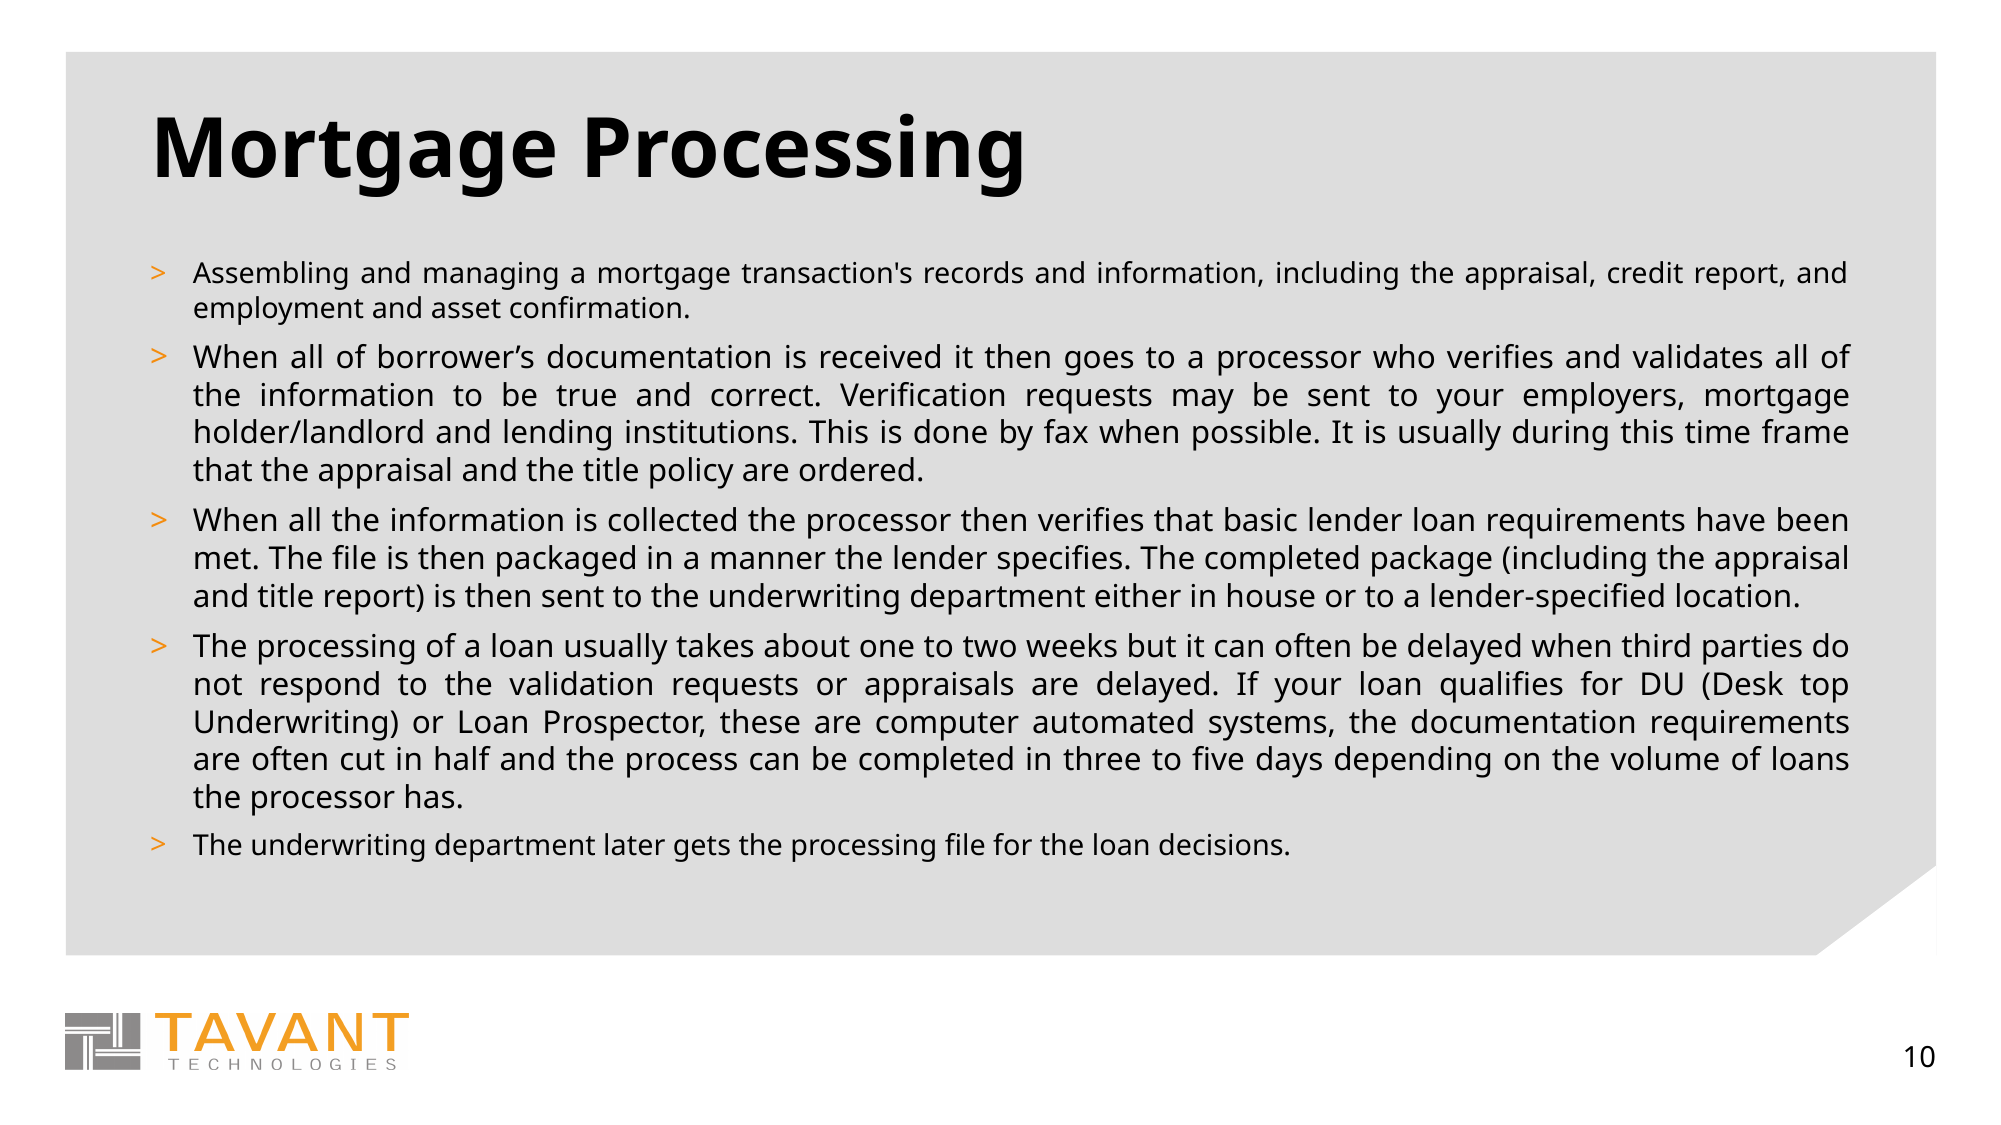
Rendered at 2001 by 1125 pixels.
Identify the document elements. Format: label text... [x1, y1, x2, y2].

title Mortgage Processing [150, 50, 1850, 239]
slide_number 10 [1519, 1028, 1937, 1090]
list Assembling and managing a mortgage transaction's records and information, including the appraisal, credit report, and employment and asset confirmation. When all of borrower’s documentation is received it then goes to a processor who verifies and validates all of the information to be true and correct. Verification requests may be sent to your employers, mortgage holder/landlord and lending institutions. This is done by fax when possible. It is usually during this time frame that the appraisal and the title policy are ordered. When all the information is collected the processor then verifies that basic lender loan requirements have been met. The file is then packaged in a manner the lender specifies. The completed package (including the appraisal and title report) is then sent to the underwriting department either in house or to a lender-specified location. The processing of a loan usually takes about one to two weeks but it can often be delayed when third parties do not respond to the validation requests or appraisals are delayed. If your loan qualifies for DU (Desk top Underwriting) or Loan Prospector, these are computer automated systems, the documentation requirements are often cut in half and the process can be completed in three to five days depending on the volume of loans the processor has. The underwriting department later gets the processing file for the loan decisions. [150, 247, 1850, 894]
picture [65, 1013, 409, 1070]
